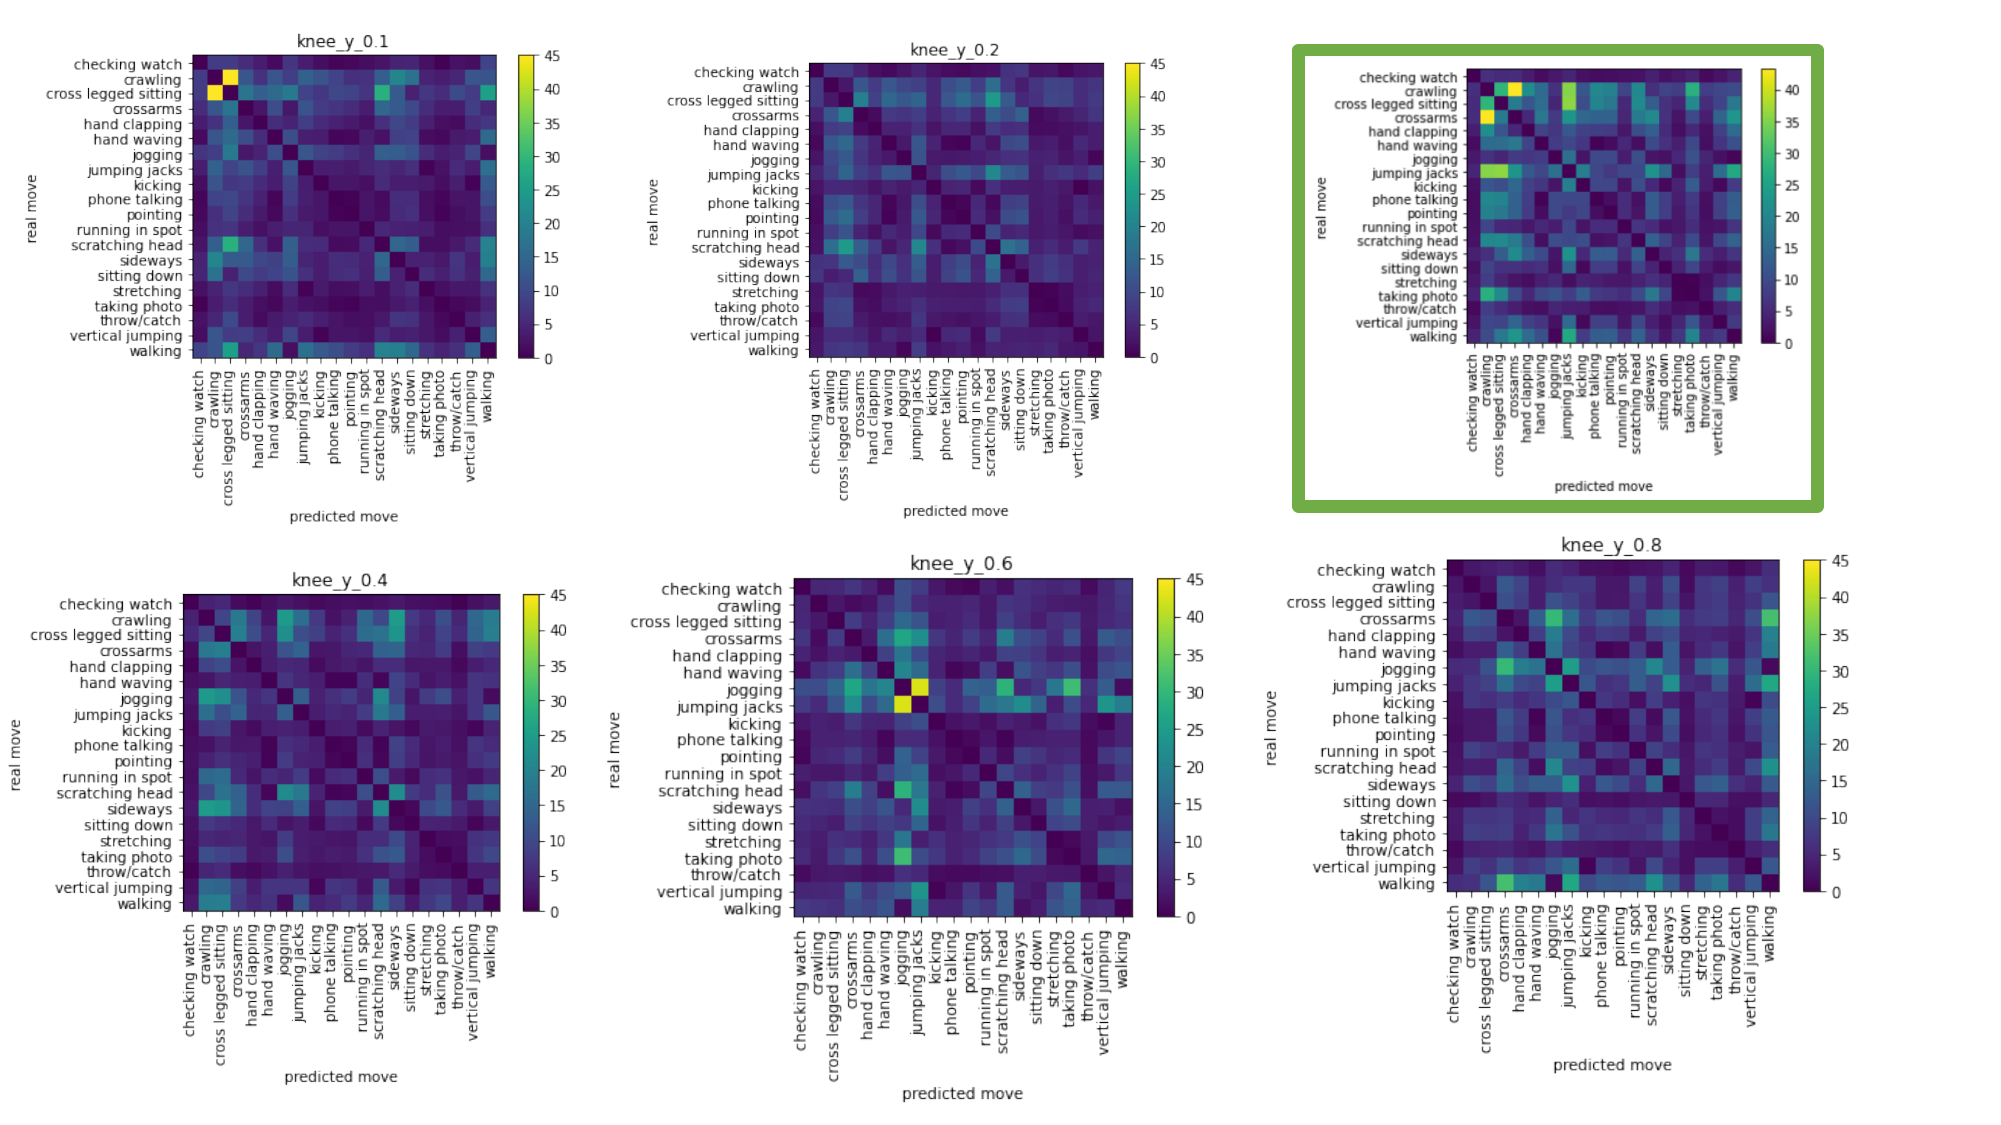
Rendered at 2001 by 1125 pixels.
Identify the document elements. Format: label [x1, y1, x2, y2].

picture [0, 562, 578, 1094]
picture [1255, 526, 1861, 1083]
picture [1304, 56, 1812, 501]
picture [598, 544, 1216, 1112]
picture [17, 24, 571, 533]
picture [638, 33, 1176, 527]
